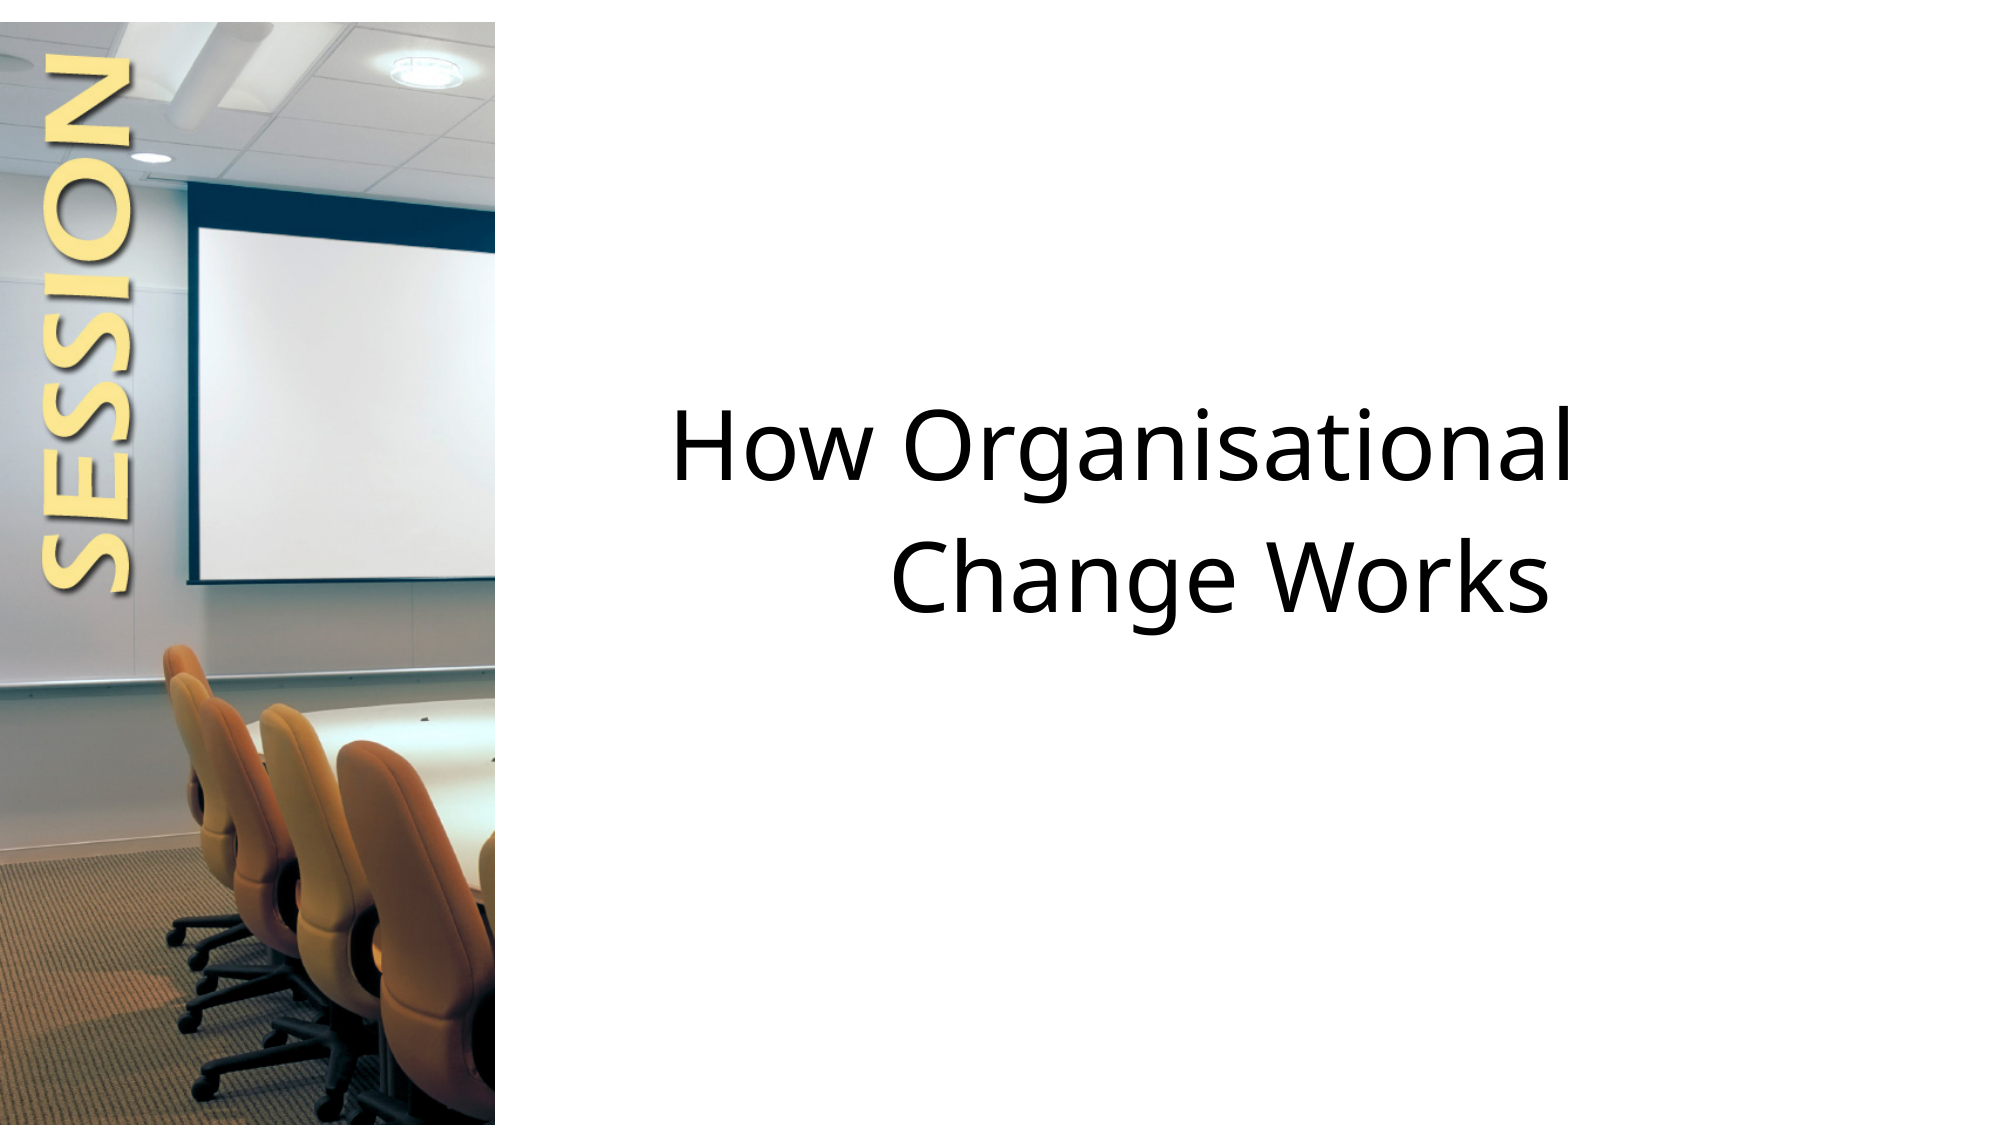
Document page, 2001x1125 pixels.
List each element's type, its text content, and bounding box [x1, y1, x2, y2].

text_box How Organisational Change Works [631, 309, 1592, 708]
picture [0, 22, 495, 1125]
